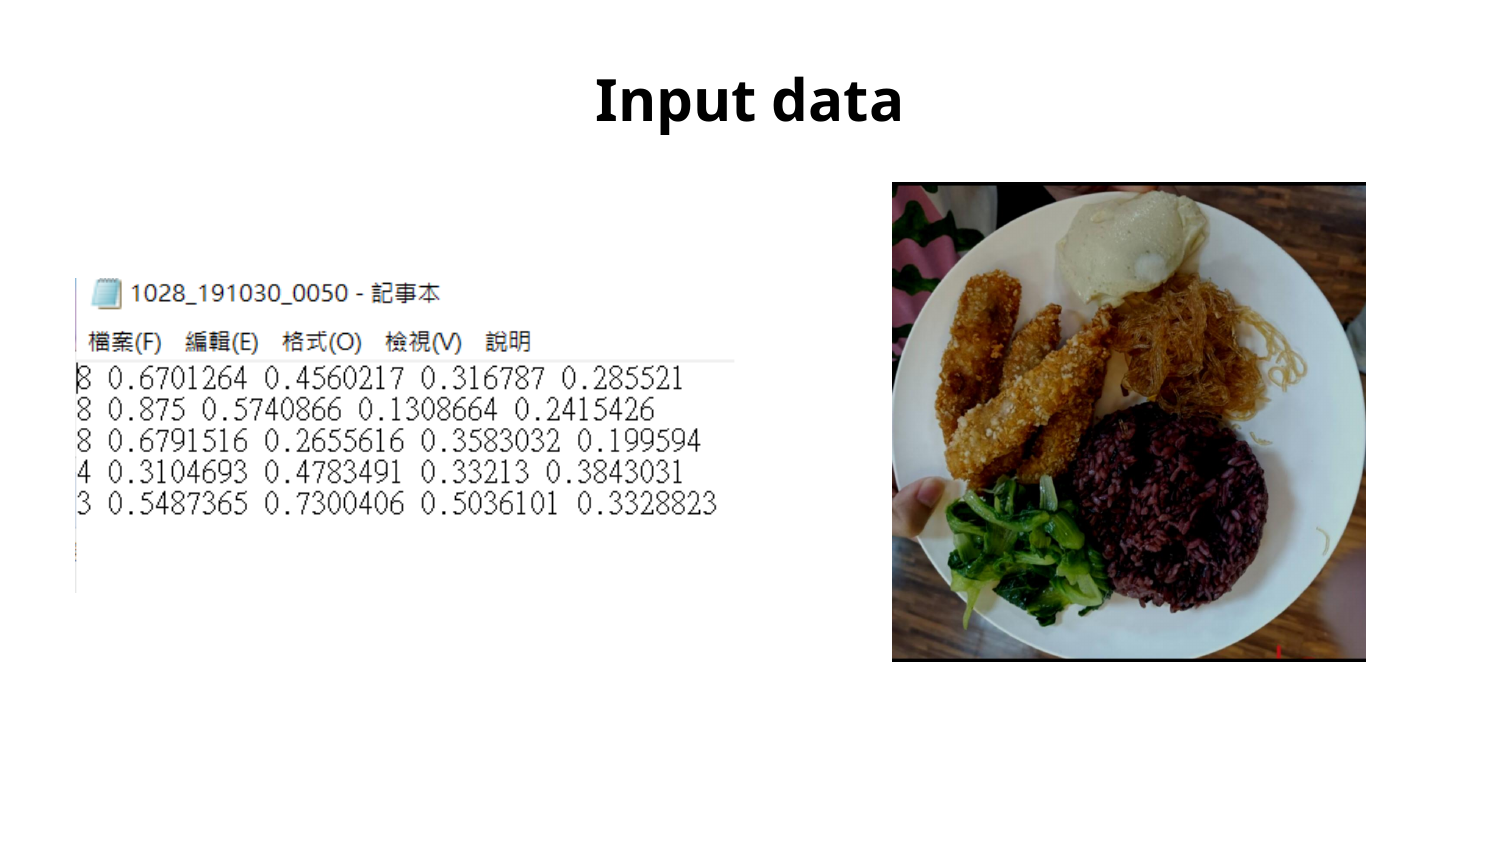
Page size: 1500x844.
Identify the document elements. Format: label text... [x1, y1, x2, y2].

picture [74, 278, 735, 610]
picture [892, 181, 1366, 662]
title Input data [75, 67, 1425, 129]
